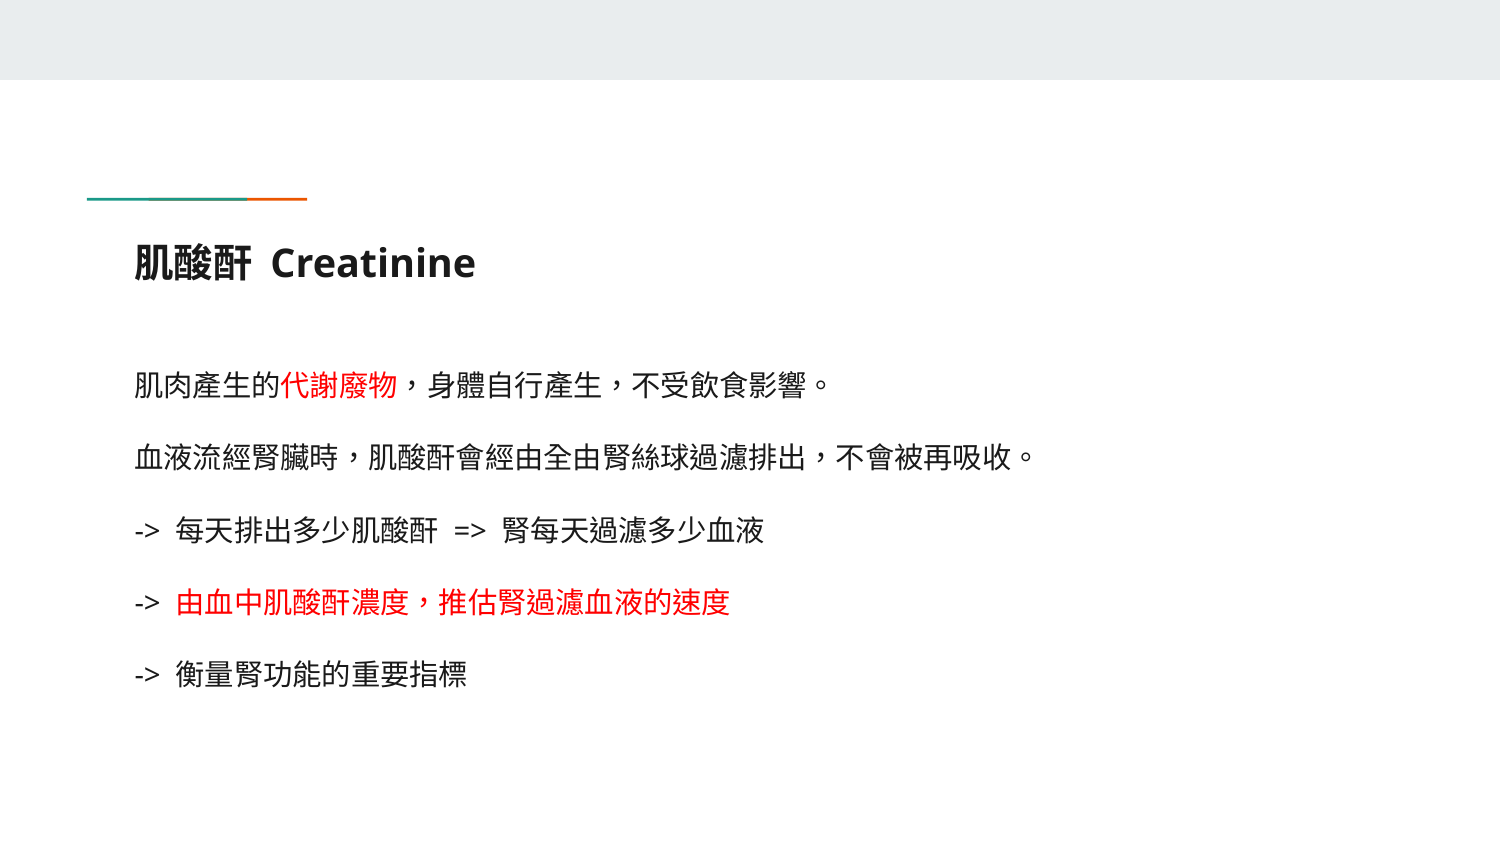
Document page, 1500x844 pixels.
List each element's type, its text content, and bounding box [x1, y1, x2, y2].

list 肌肉產生的代謝廢物，身體自行產生，不受飲食影響。 血液流經腎臟時，肌酸酐會經由全由腎絲球過濾排出，不會被再吸收。 -> 每天排出多少肌酸酐 => 腎每天過濾多少血液 -> 由血中肌酸酐濃度，推估腎過濾血液的速度 -> 衡量腎功能的重要指標 [119, 341, 1381, 712]
title 肌酸酐 Creatinine [119, 216, 1381, 305]
